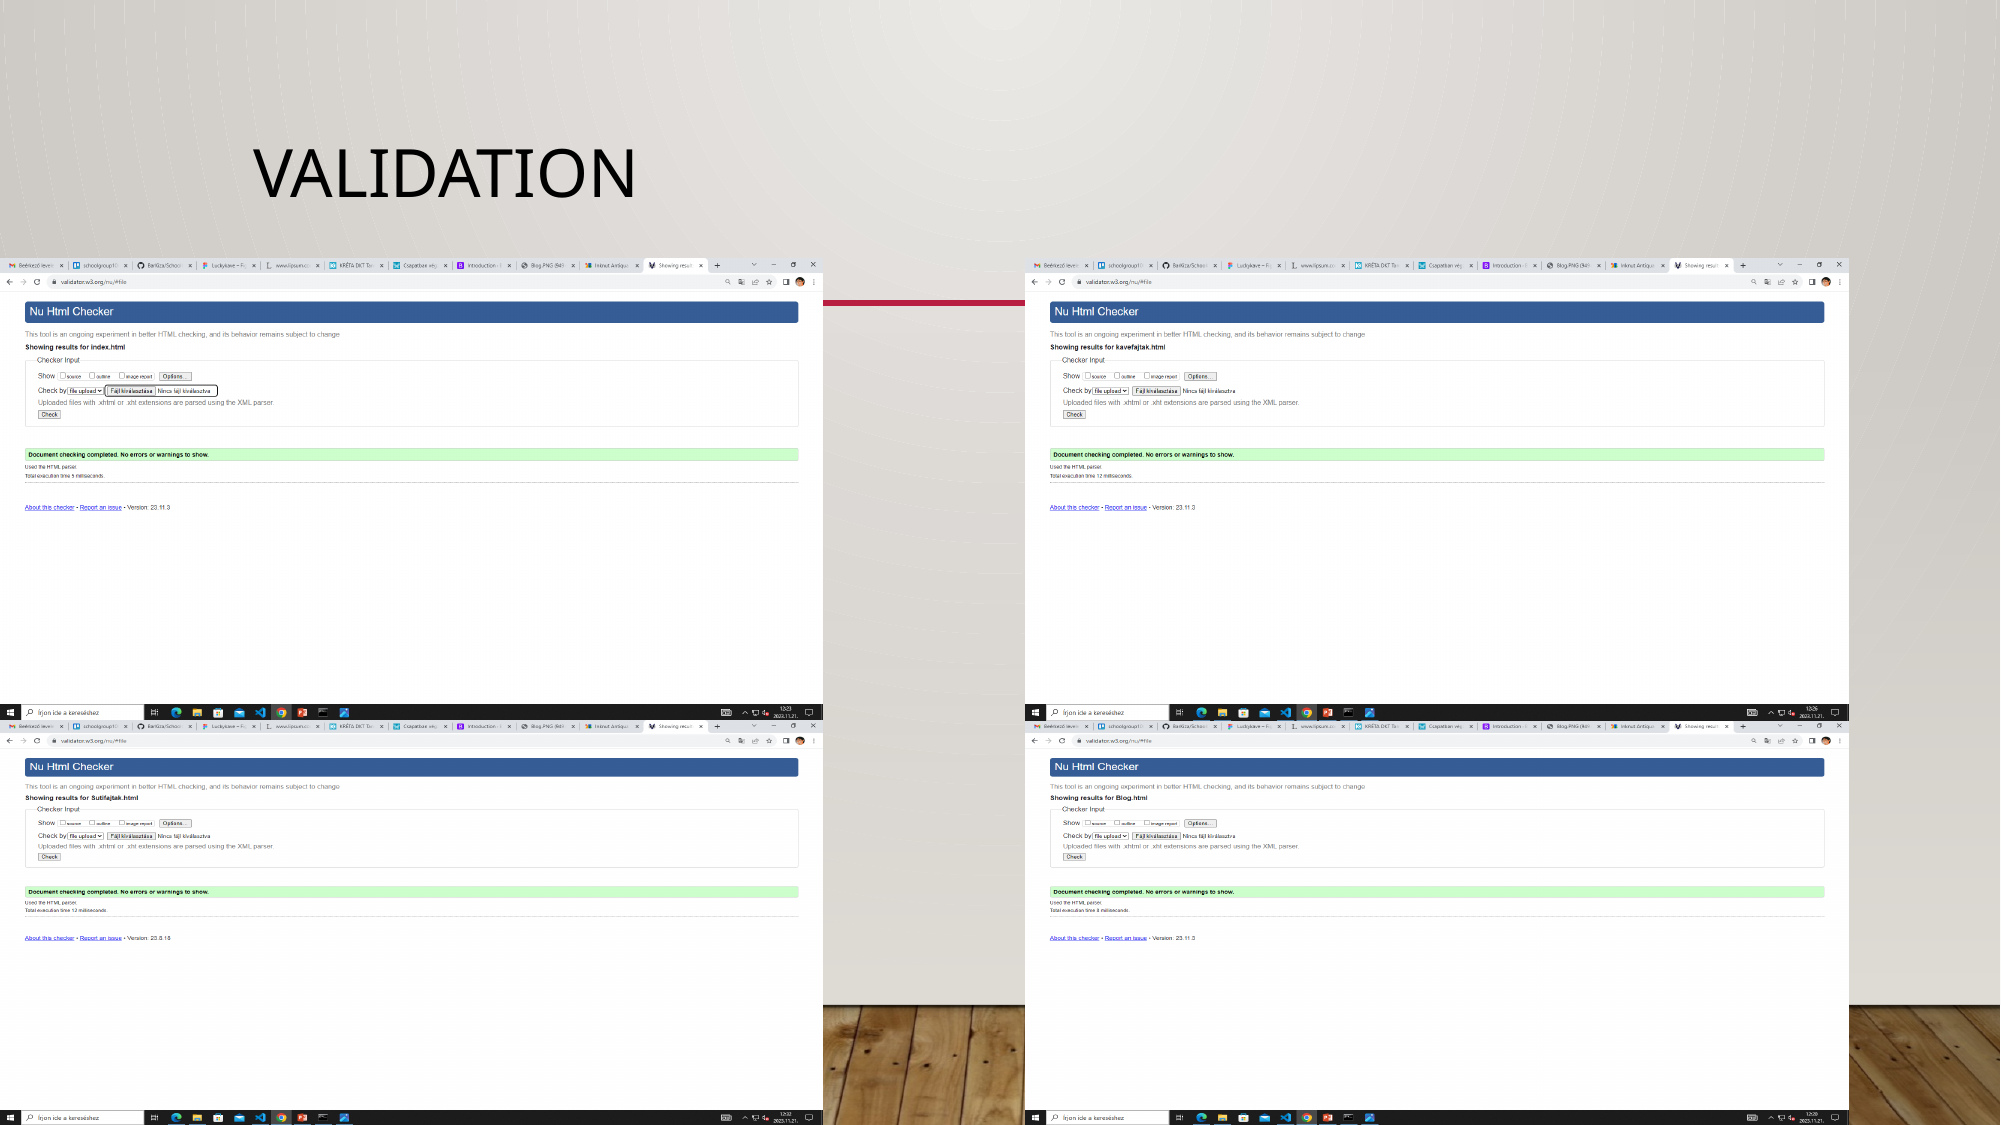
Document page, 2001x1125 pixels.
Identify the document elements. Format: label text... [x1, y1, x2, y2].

picture [0, 257, 2000, 1125]
title Validation [238, 131, 1814, 305]
